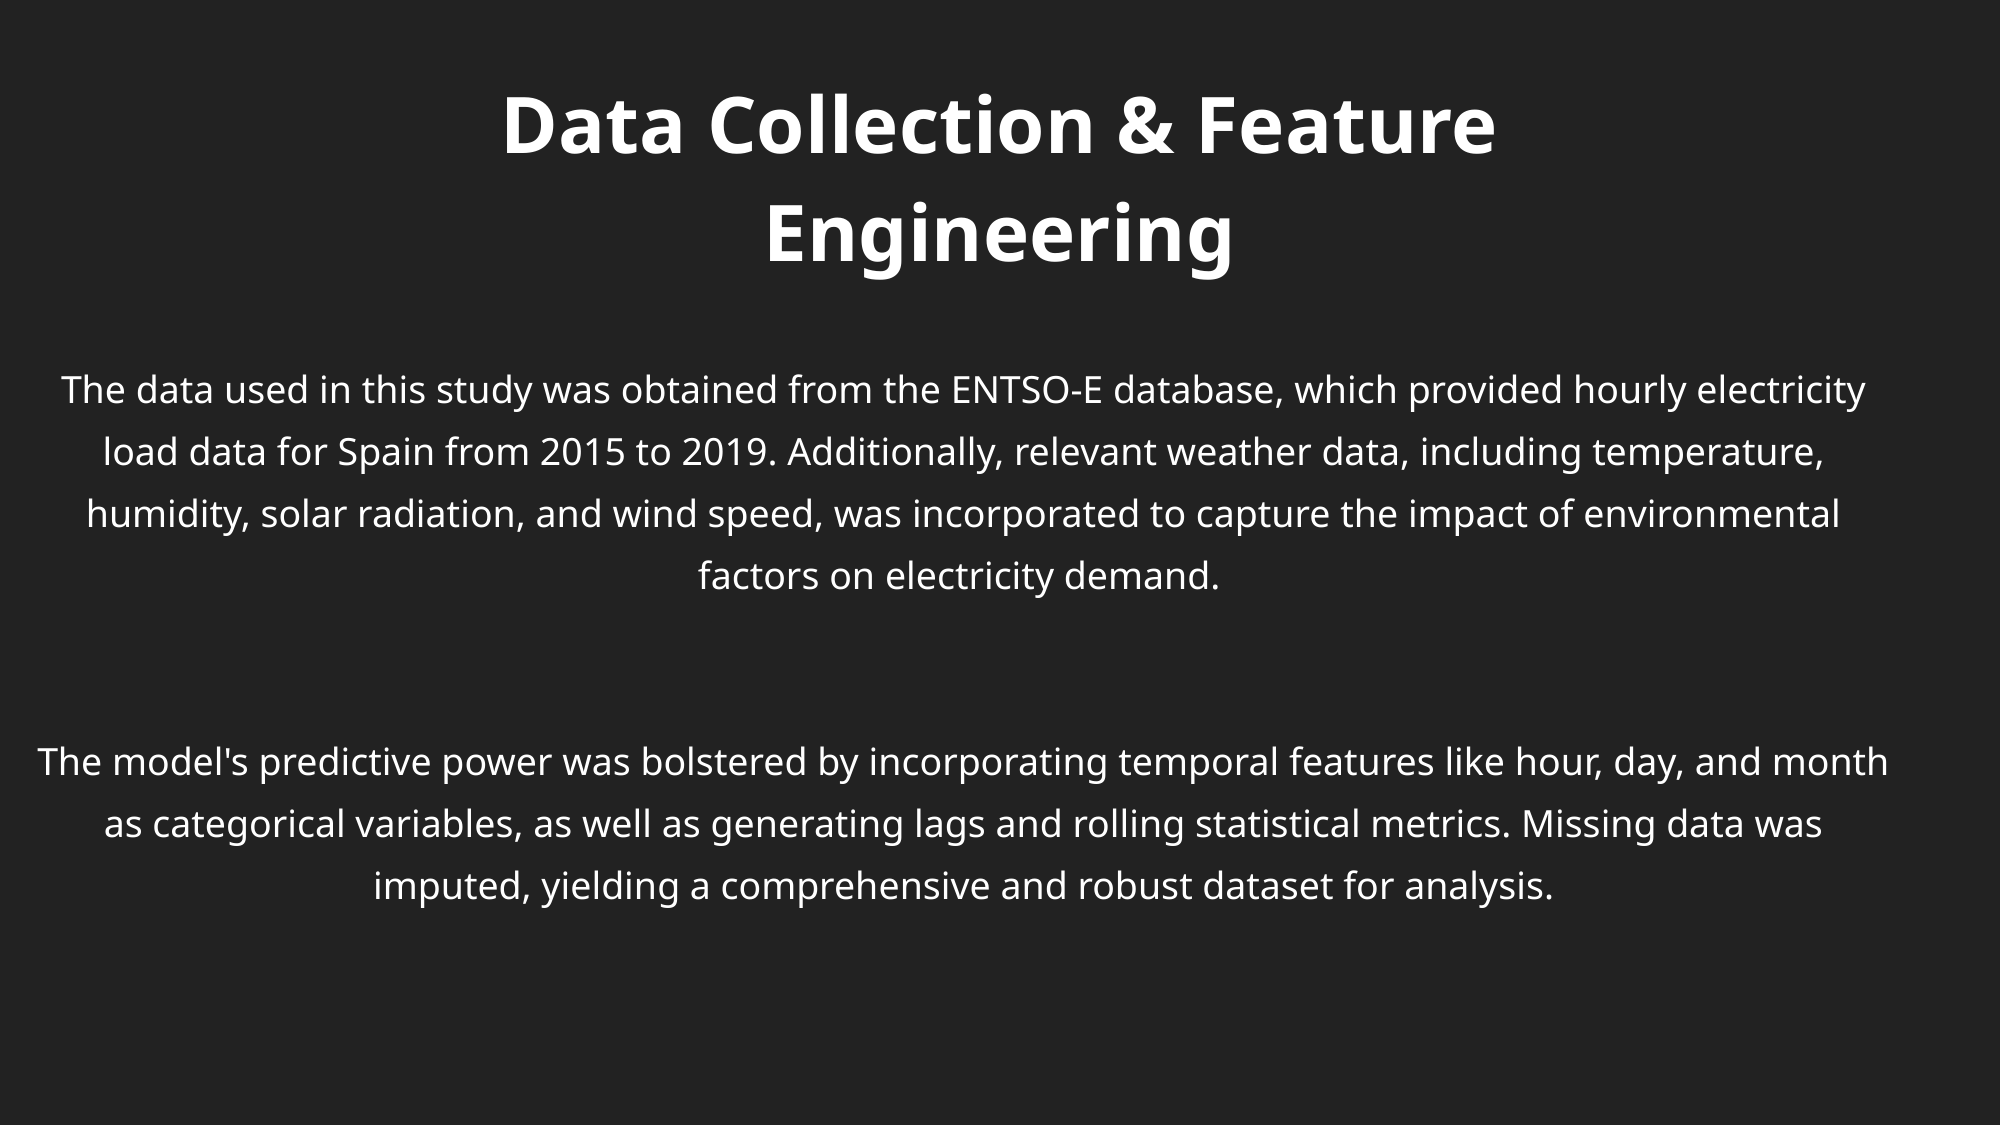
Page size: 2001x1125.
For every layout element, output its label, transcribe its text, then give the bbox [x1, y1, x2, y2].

text_box Data Collection & Feature Engineering [433, 123, 1567, 215]
text_box The model's predictive power was bolstered by incorporating temporal features like hour, day, and month as categorical variables, as well as generating lags and rolling statistical metrics. Missing data was imputed, yielding a comprehensive and robust dataset for analysis. [31, 683, 1897, 944]
text_box The data used in this study was obtained from the ENTSO-E database, which provided hourly electricity load data for Spain from 2015 to 2019. Additionally, relevant weather data, including temperature, humidity, solar radiation, and wind speed, was incorporated to capture the impact of environmental factors on electricity demand. [31, 317, 1897, 629]
